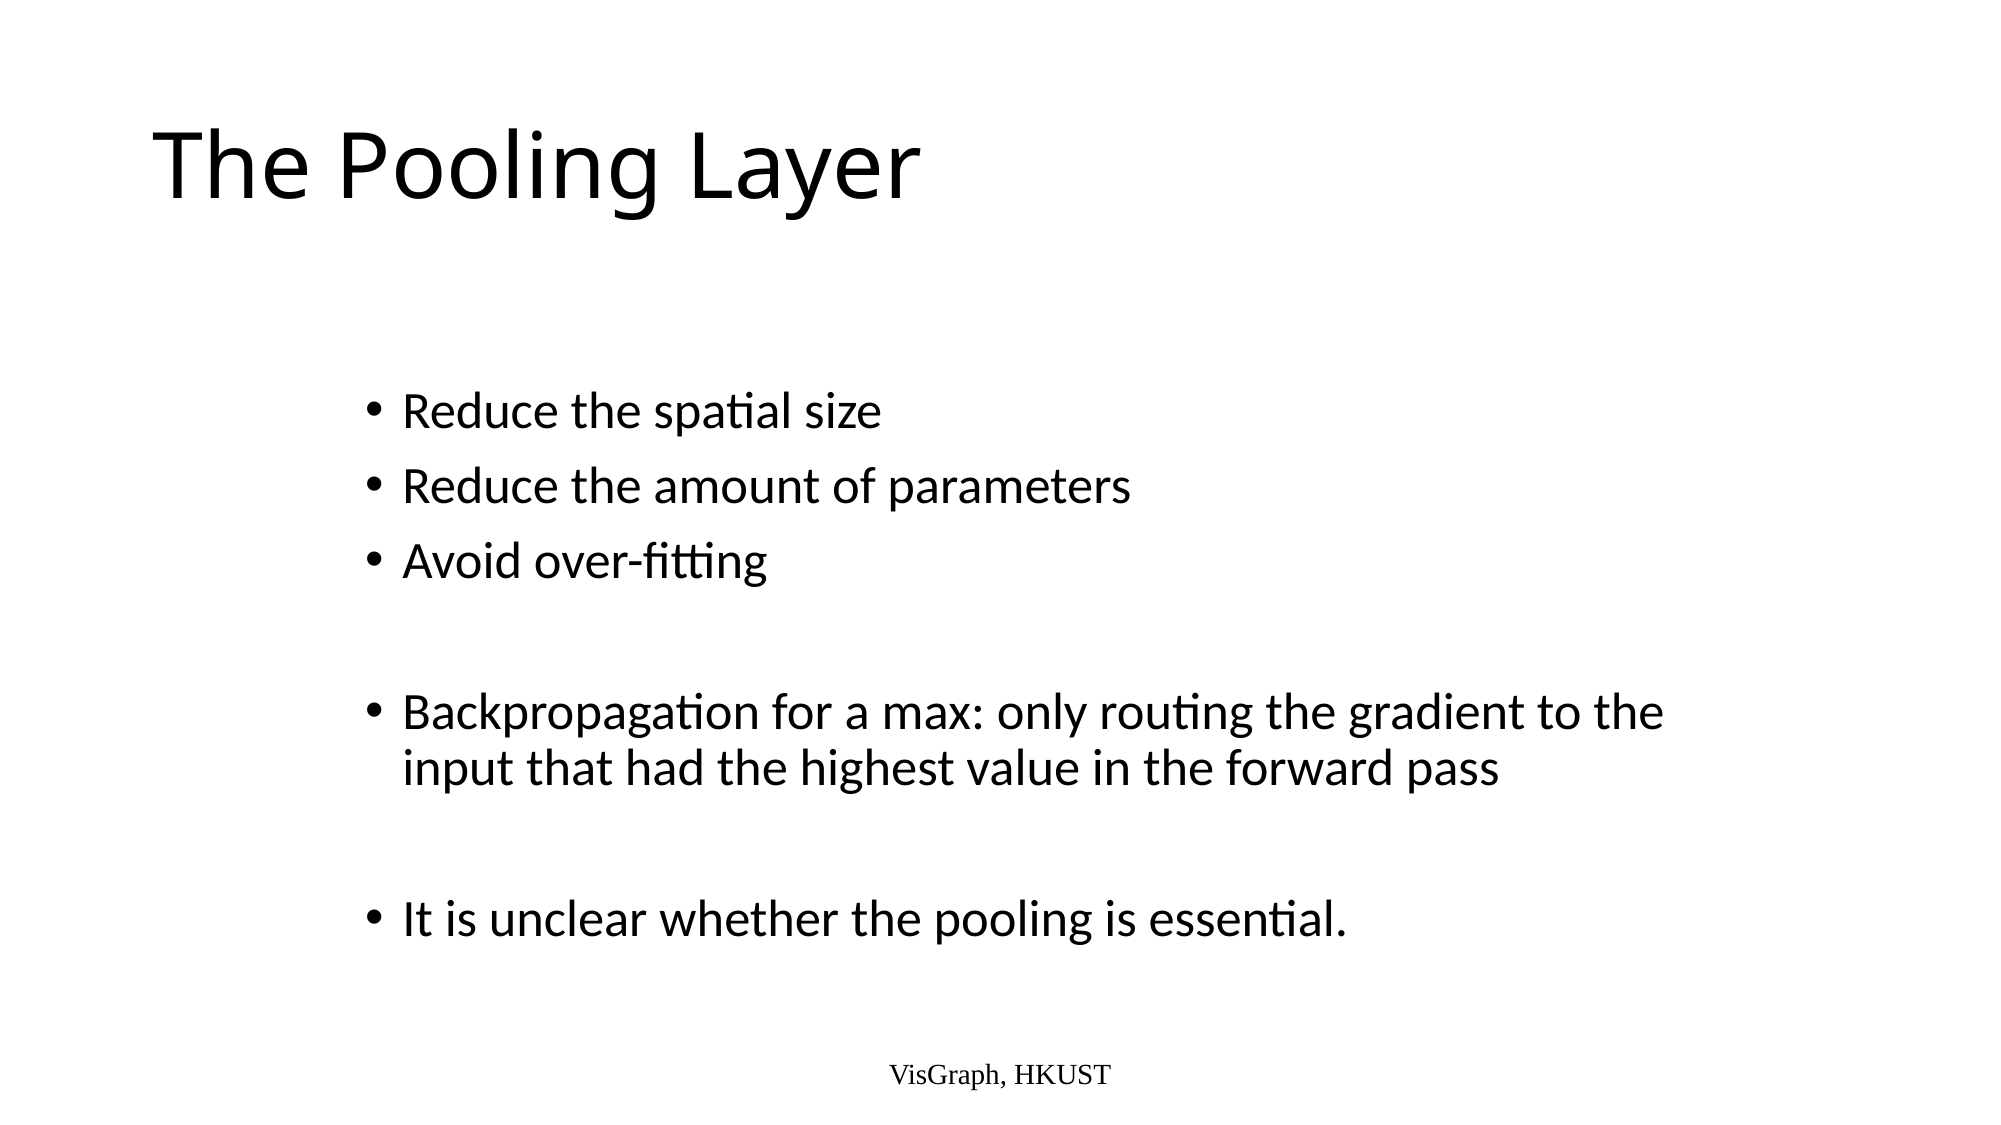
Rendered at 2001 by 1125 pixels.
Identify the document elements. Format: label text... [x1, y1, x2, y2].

title The Pooling Layer [137, 59, 1863, 278]
footer VisGraph, HKUST [662, 1042, 1338, 1103]
list Reduce the spatial size Reduce the amount of parameters Avoid over-fitting Backpropagation for a max: only routing the gradient to the input that had the highest value in the forward pass It is unclear whether the pooling is essential. [350, 218, 1701, 962]
